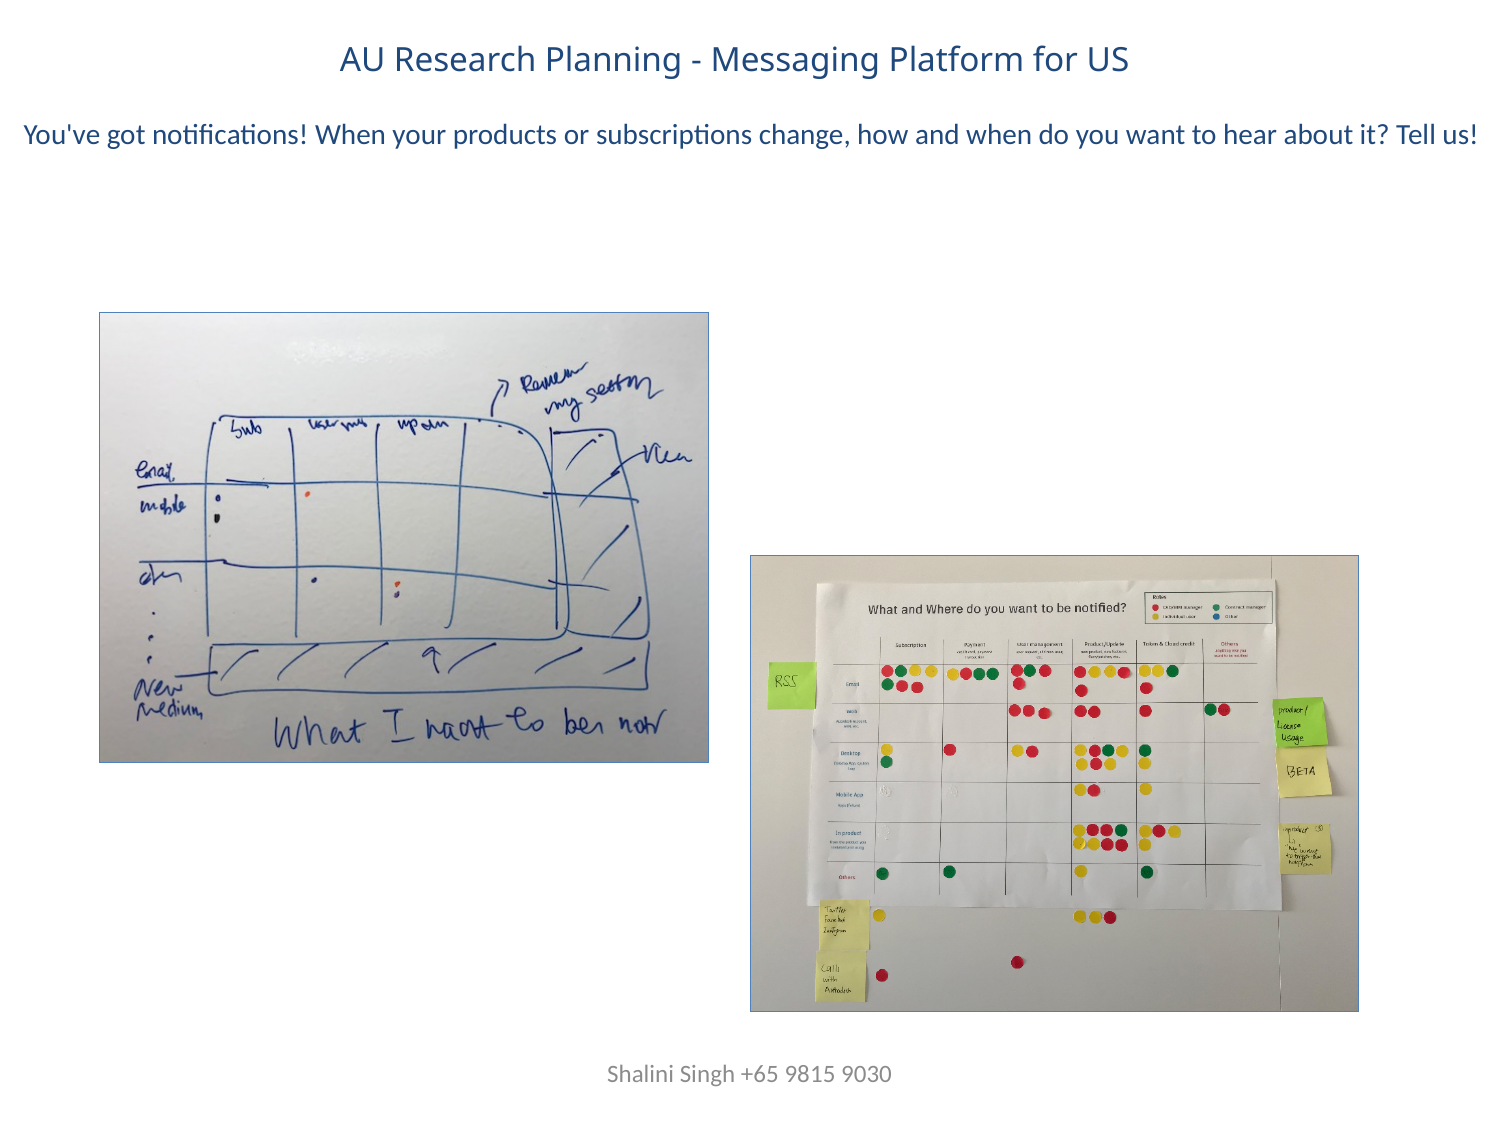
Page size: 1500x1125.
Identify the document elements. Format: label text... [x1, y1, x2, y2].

picture [99, 312, 709, 763]
text_box AU Research Planning - Messaging Platform for US [324, 31, 1263, 86]
footer Shalini Singh +65 9815 9030 [512, 1042, 988, 1103]
text_box You've got notifications! When your products or subscriptions change, how and when do you want to hear about it? Tell us! [8, 108, 1495, 159]
picture [749, 554, 1359, 1012]
